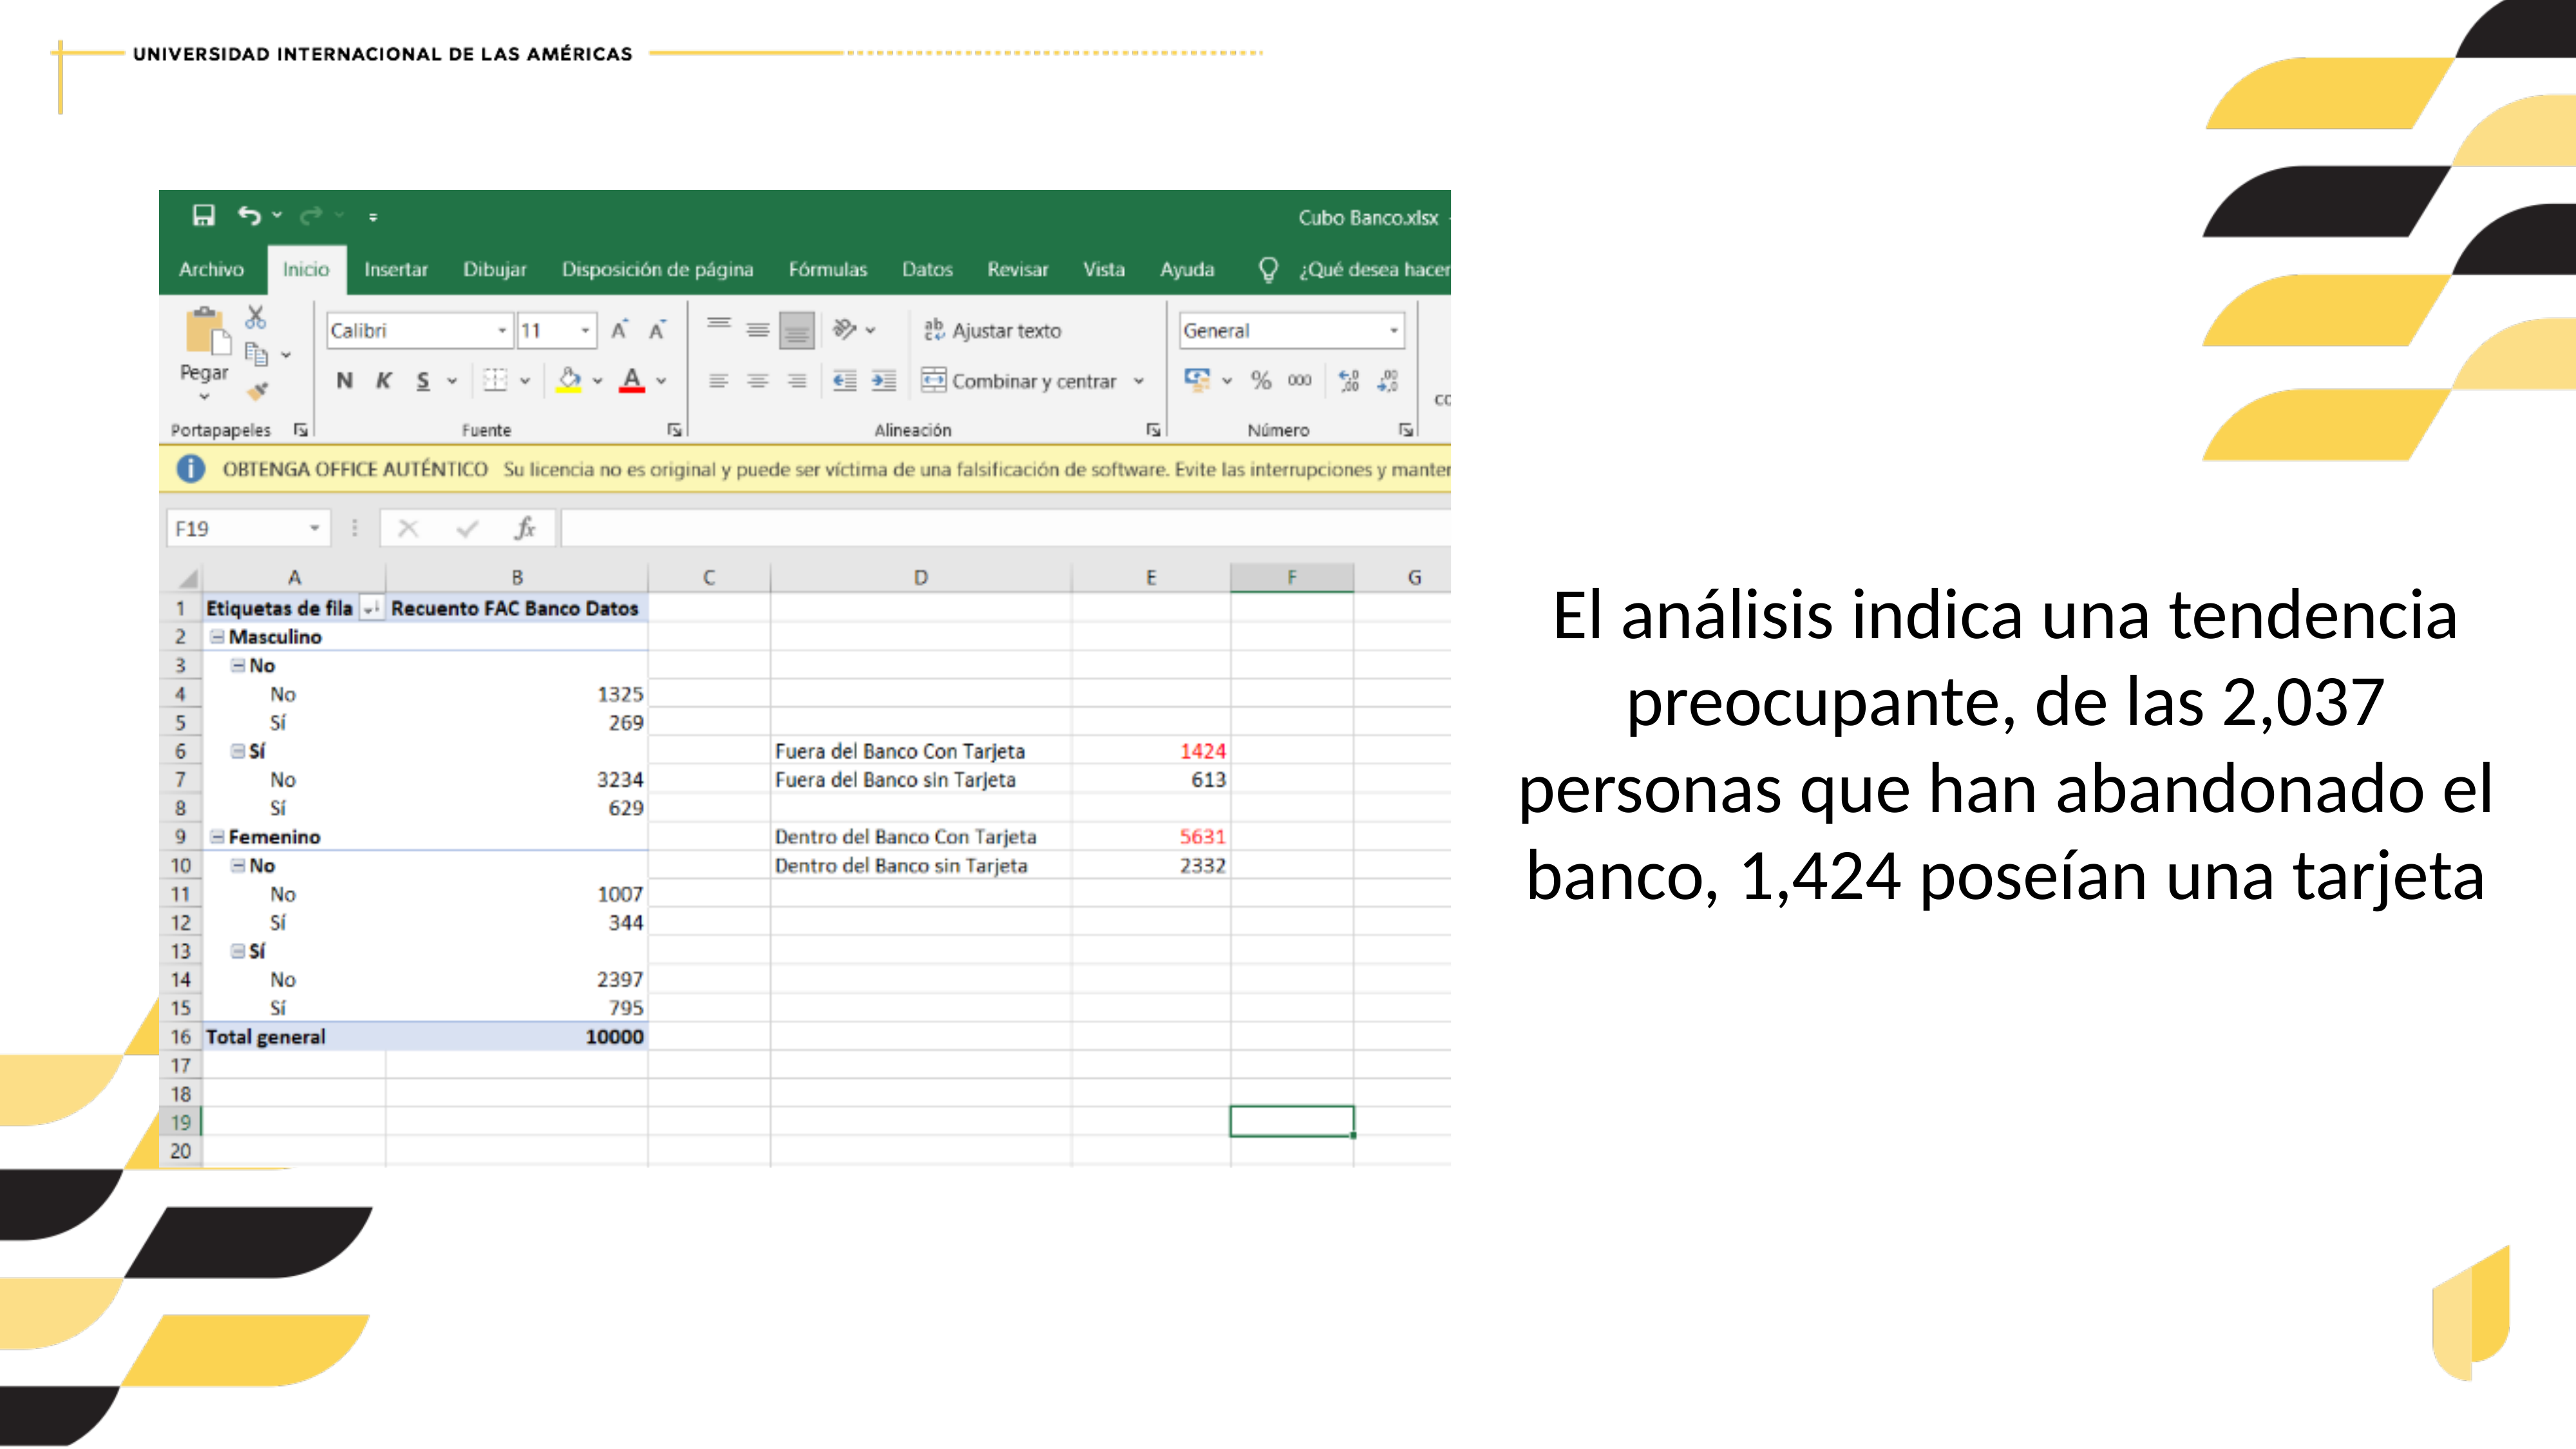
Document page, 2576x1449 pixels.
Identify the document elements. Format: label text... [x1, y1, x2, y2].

text_box El análisis indica una tendencia preocupante, de las 2,037 personas que han abandonado el banco, 1,424 poseían una tarjeta [1495, 468, 2517, 918]
picture [0, 0, 2576, 1449]
